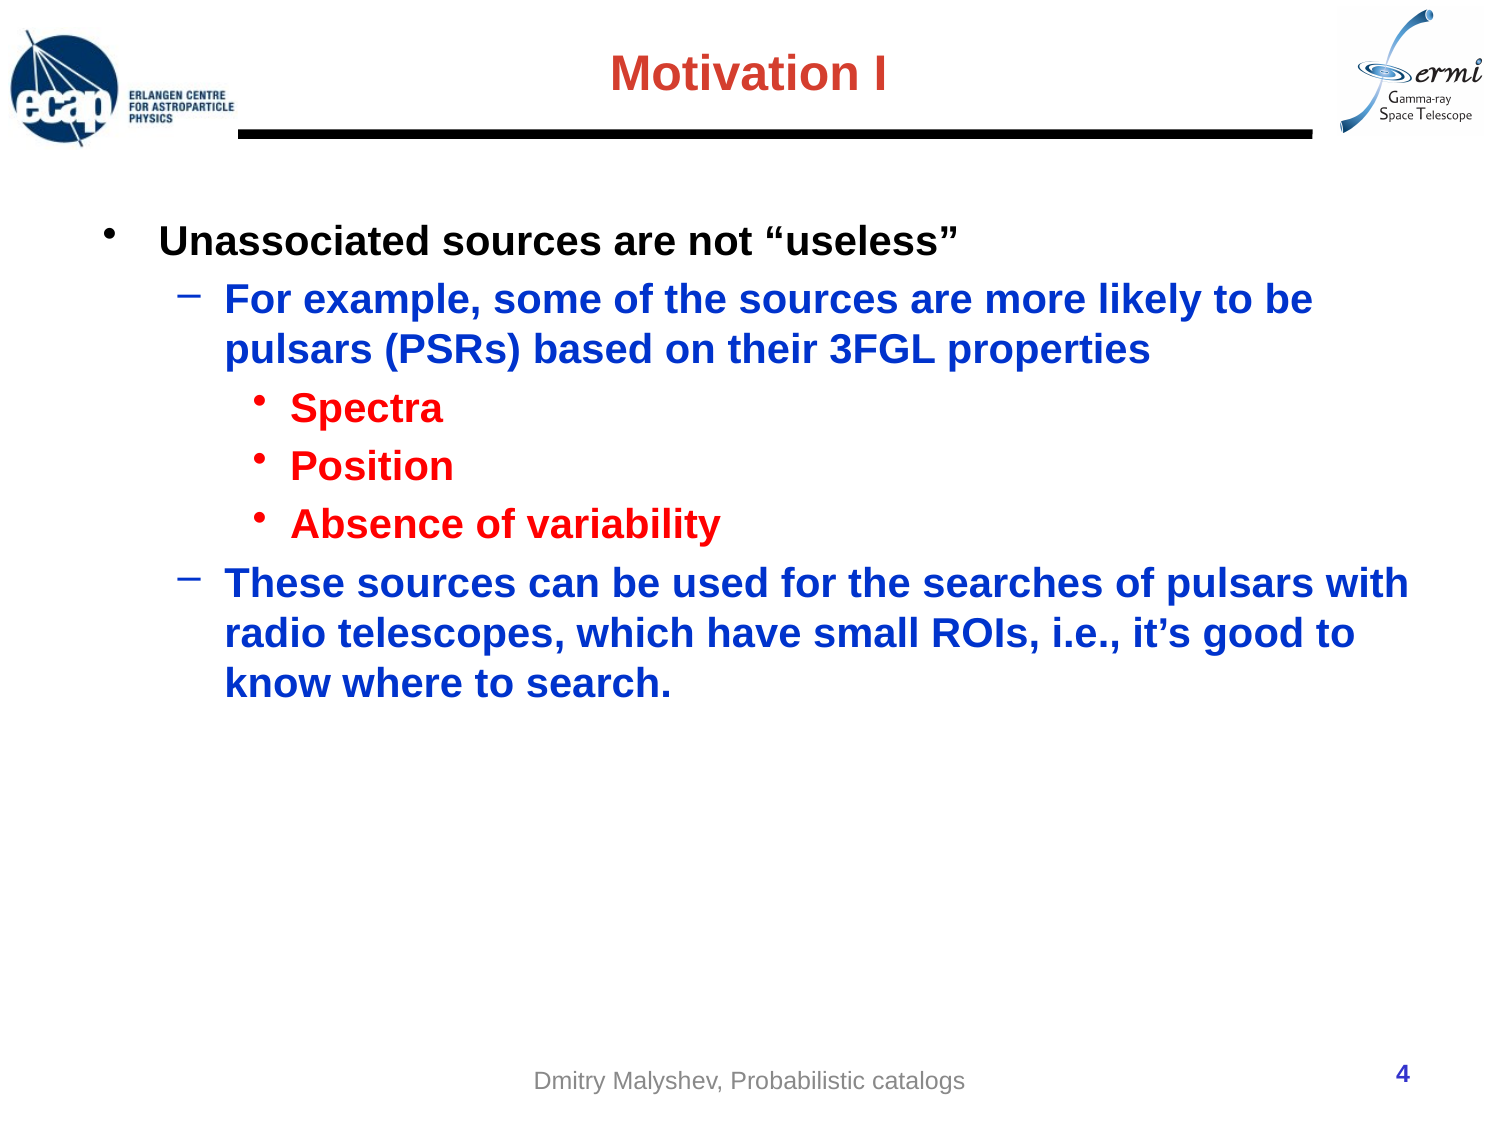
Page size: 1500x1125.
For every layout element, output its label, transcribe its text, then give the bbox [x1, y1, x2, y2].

list Unassociated sources are not “useless” For example, some of the sources are more likely to be pulsars (PSRs) based on their 3FGL properties Spectra Position Absence of variability These sources can be used for the searches of pulsars with radio telescopes, which have small ROIs, i.e., it’s good to know where to search. [102, 206, 1414, 1031]
picture [1337, 6, 1484, 136]
picture [8, 27, 238, 150]
footer Dmitry Malyshev, Probabilistic catalogs [512, 1050, 988, 1110]
slide_number 4 [1074, 1042, 1425, 1103]
title Motivation I [185, 16, 1313, 125]
